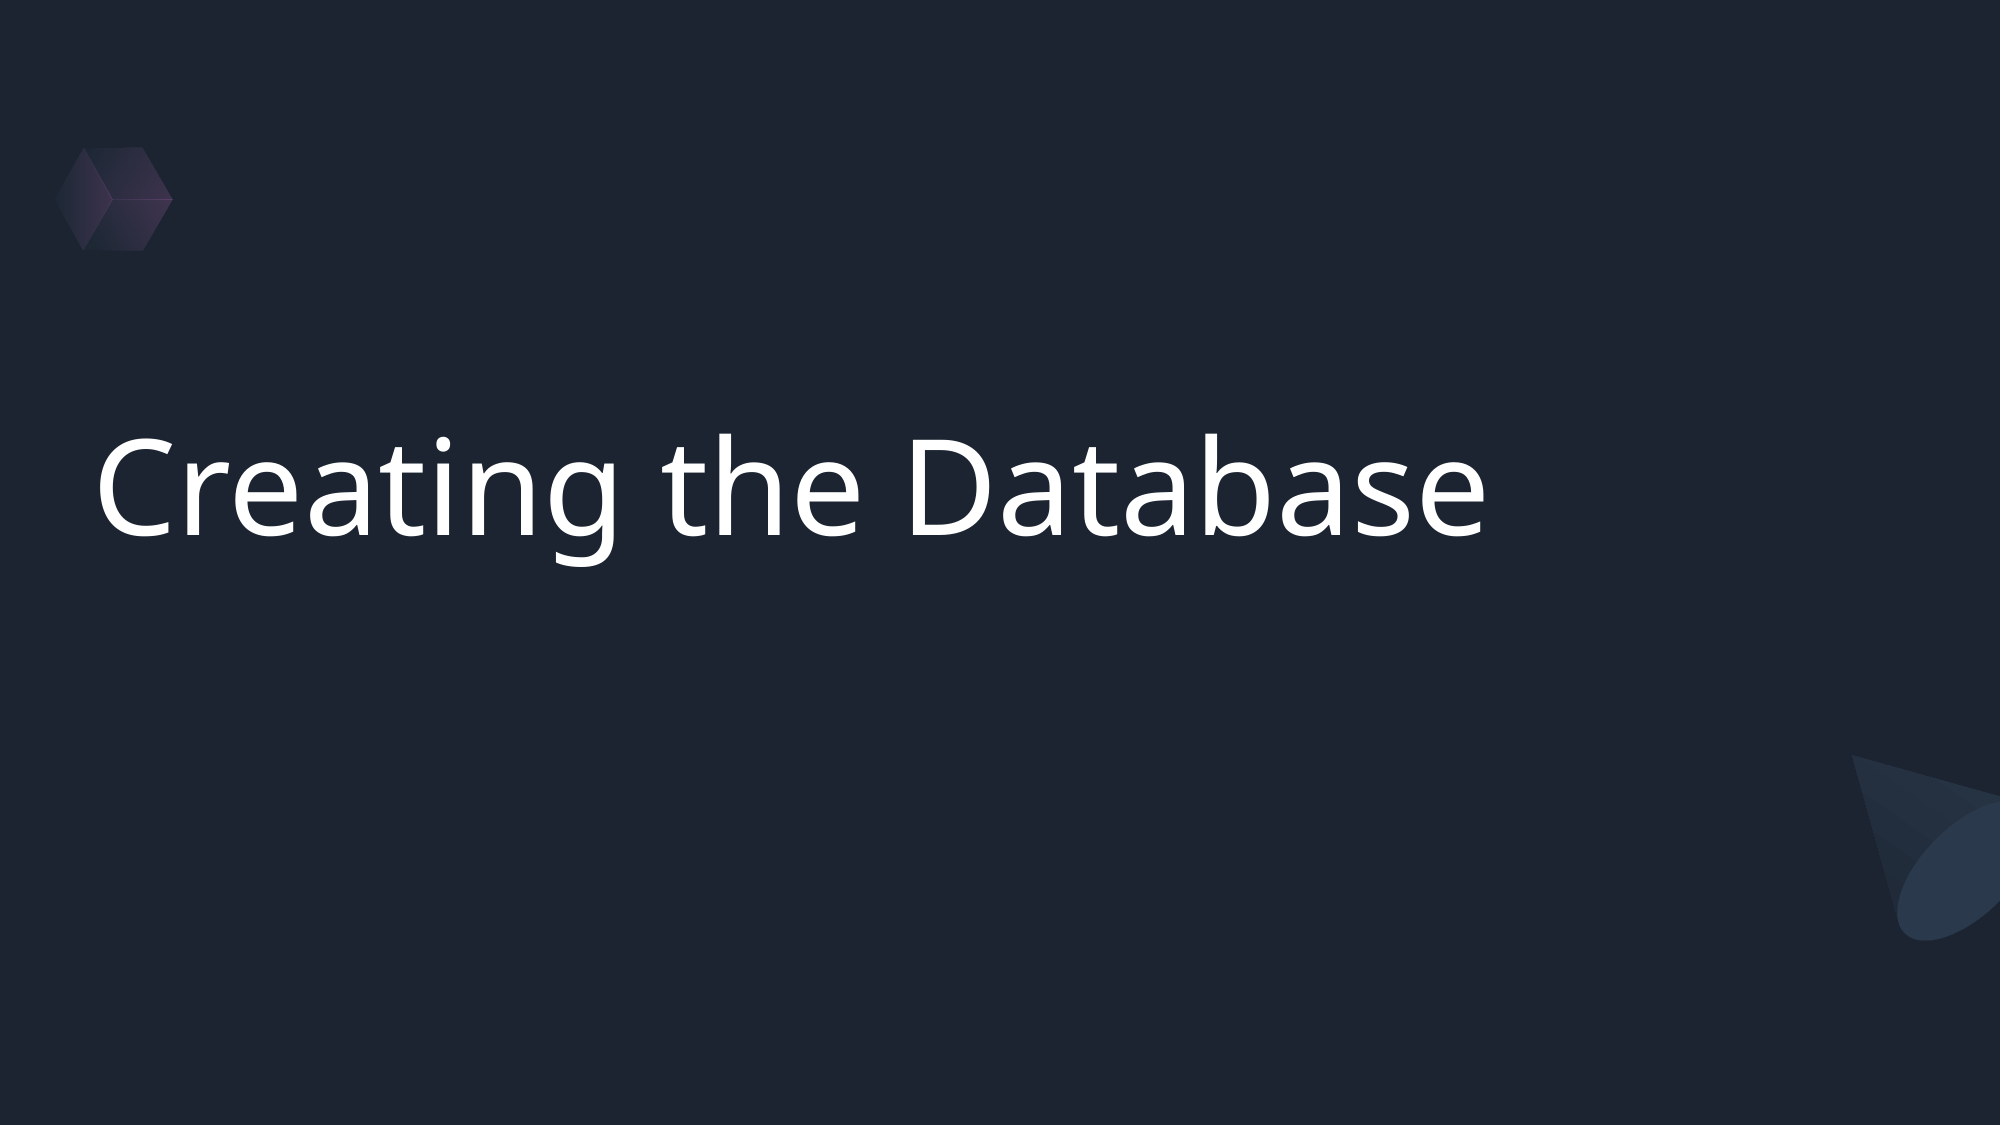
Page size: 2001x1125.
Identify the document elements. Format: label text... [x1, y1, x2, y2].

title Creating the Database [92, 77, 1910, 563]
